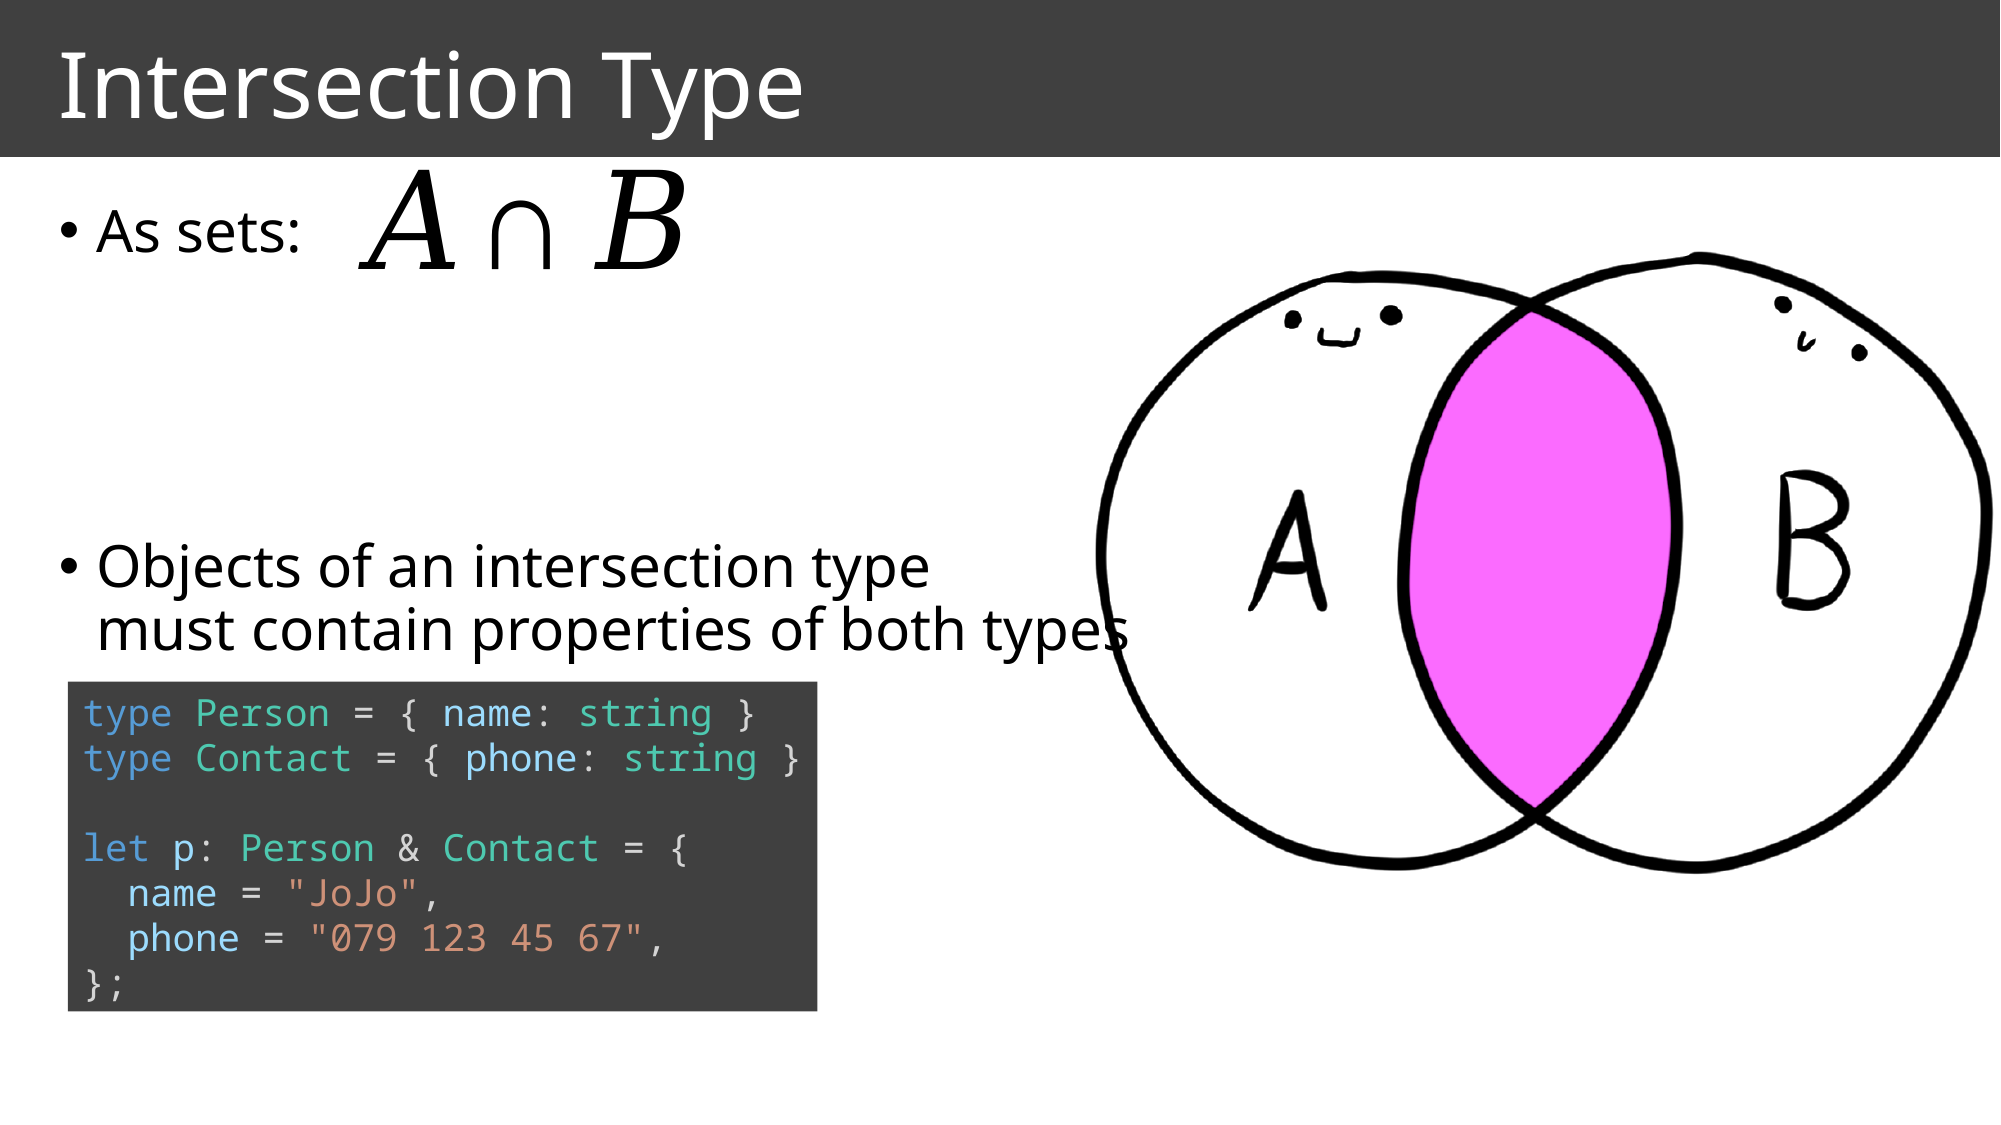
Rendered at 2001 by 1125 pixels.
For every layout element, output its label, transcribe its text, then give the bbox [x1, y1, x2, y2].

picture [1069, 241, 2001, 884]
list As sets: Objects of an intersection type must contain properties of both types [43, 194, 1956, 1017]
text_box type Person = { name: string } type Contact = { phone: string } let p: Person & Contact = { name = "JoJo", phone = "079 123 45 67", }; [67, 681, 818, 1012]
title Intersection Type [43, 0, 1956, 178]
